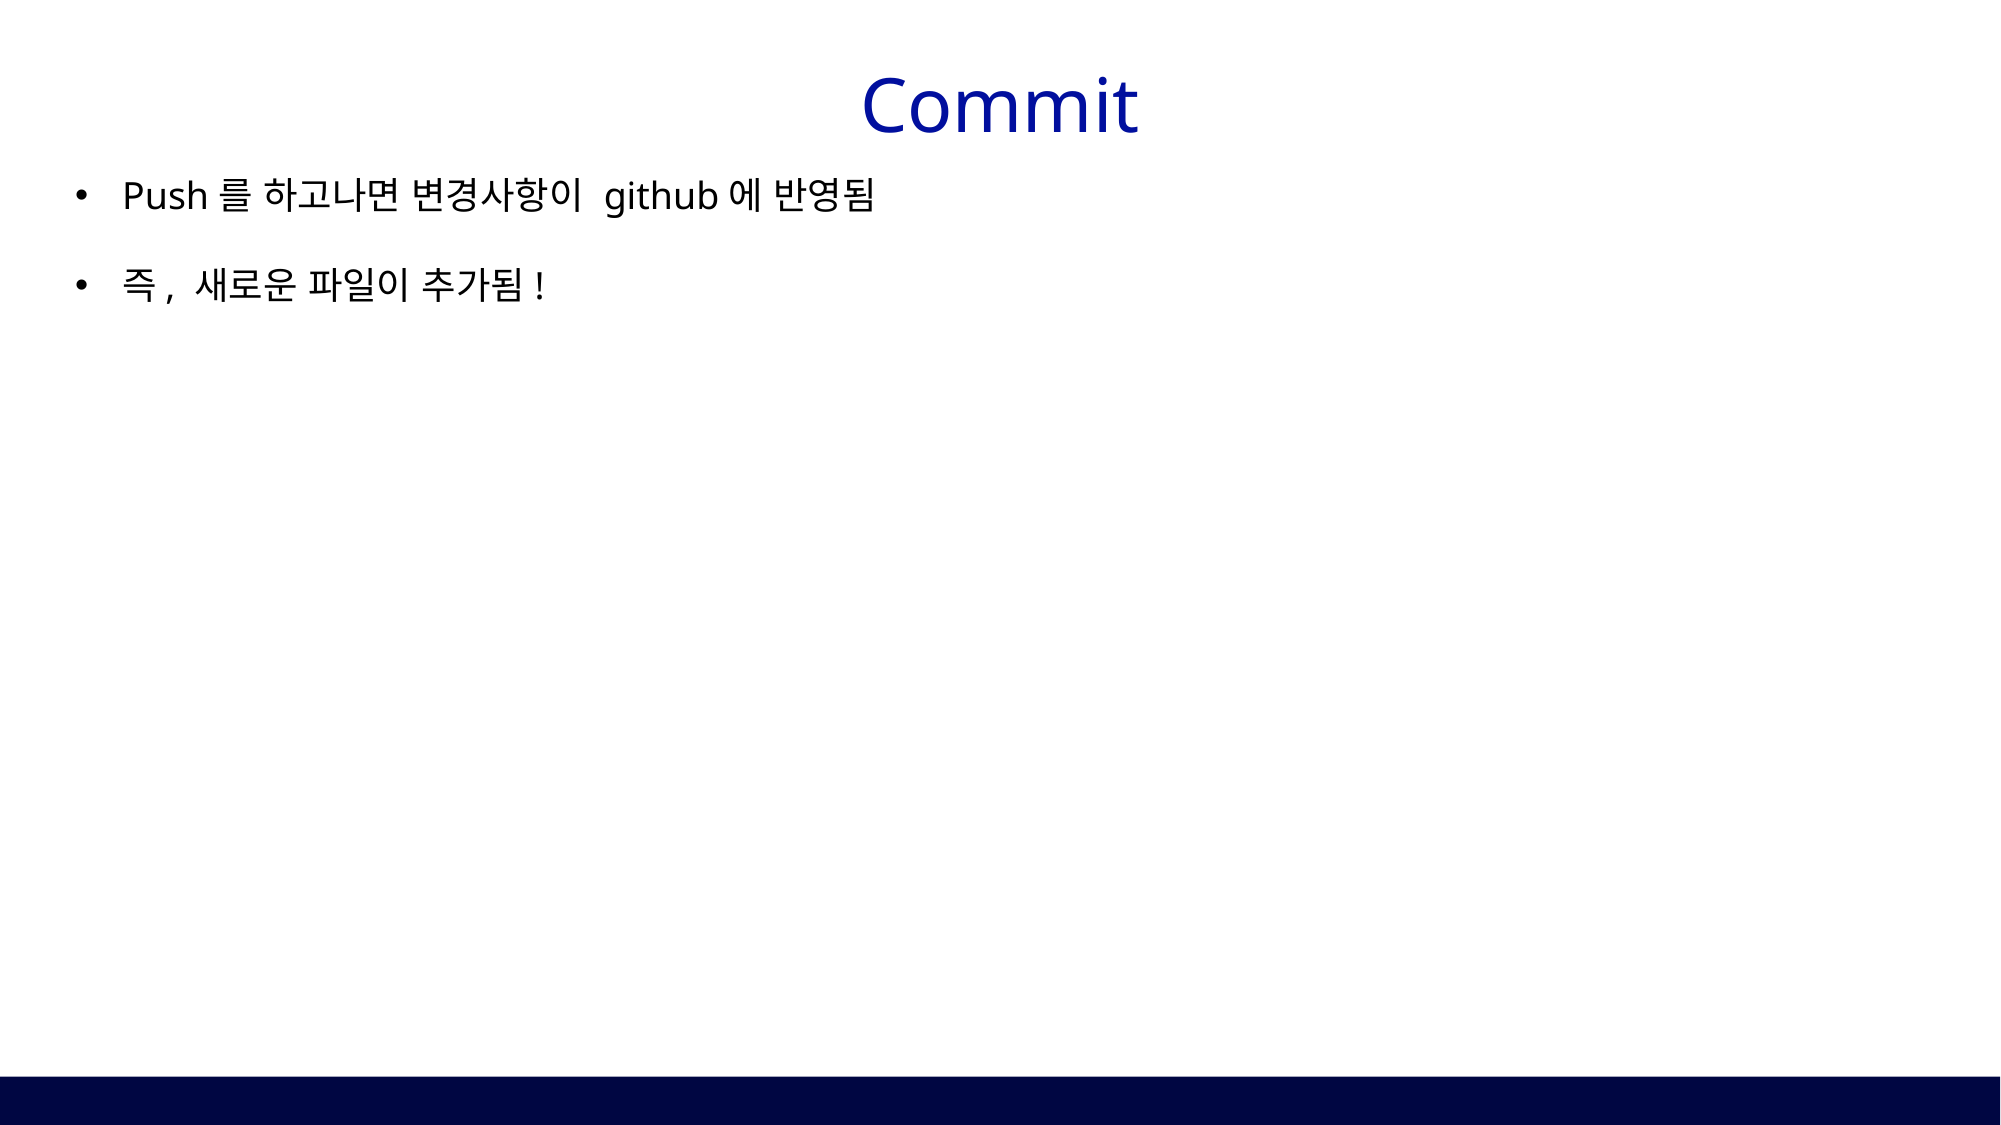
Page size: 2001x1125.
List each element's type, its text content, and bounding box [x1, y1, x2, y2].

title Commit [137, 0, 1863, 217]
text_box Push를 하고나면 변경사항이 github에 반영됨 즉, 새로운 파일이 추가됨! [60, 164, 1702, 315]
